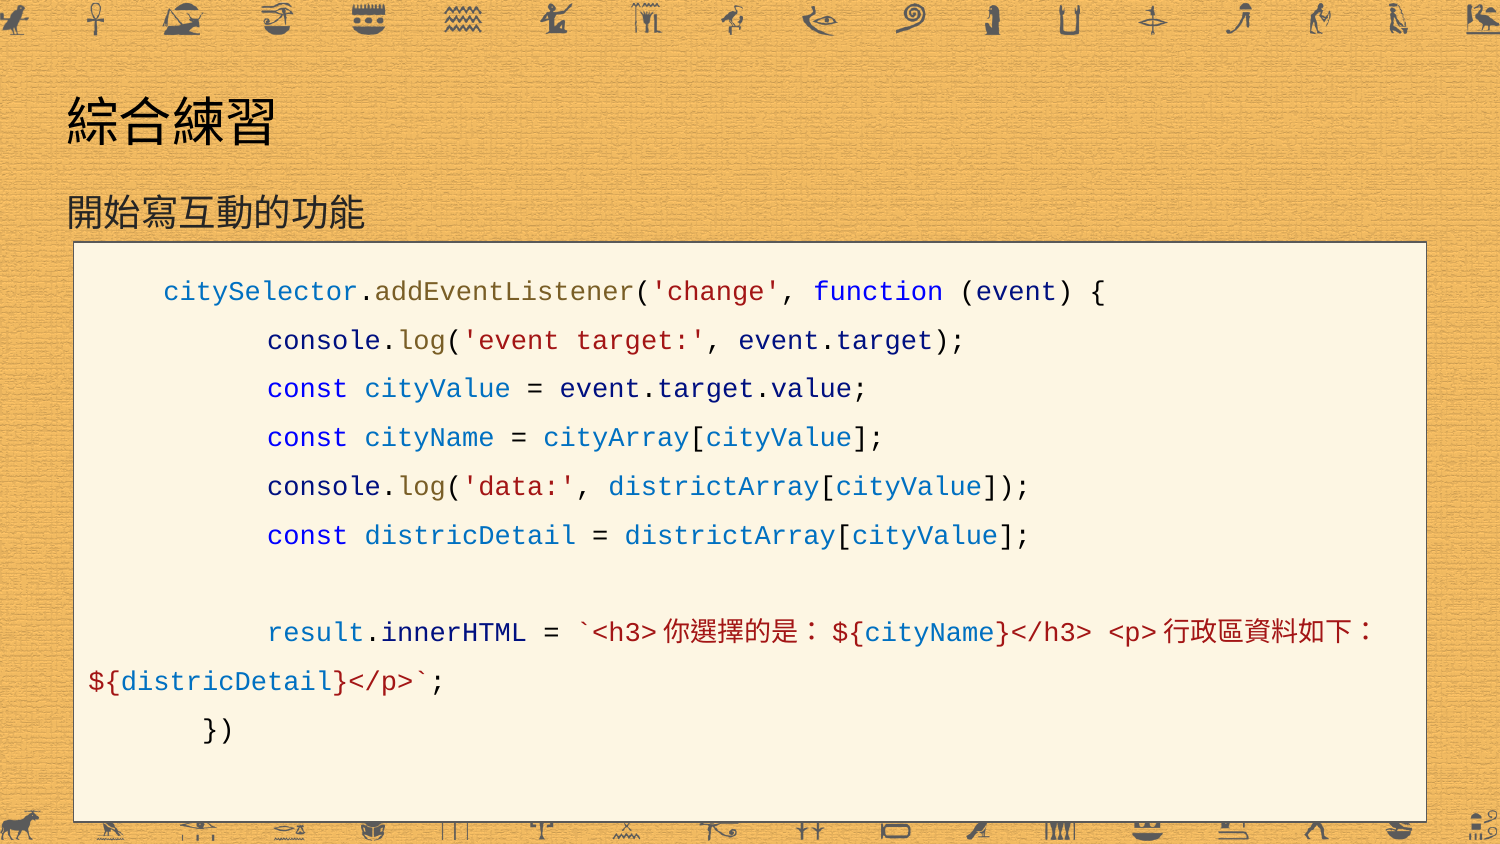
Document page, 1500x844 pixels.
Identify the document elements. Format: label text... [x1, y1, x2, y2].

text_box citySelector.addEventListener('change', function (event) { console.log('event target:', event.target); const cityValue = event.target.value; const cityName = cityArray[cityValue]; console.log('data:', districtArray[cityValue]); const districDetail = districtArray[cityValue]; result.innerHTML = `<h3>你選擇的是：${cityName}</h3> <p>行政區資料如下： ${districDetail}</p>`; }) [73, 242, 1427, 823]
picture [0, 0, 1500, 844]
list 開始寫互動的功能 [51, 166, 1449, 728]
title 綜合練習 [51, 72, 1449, 166]
